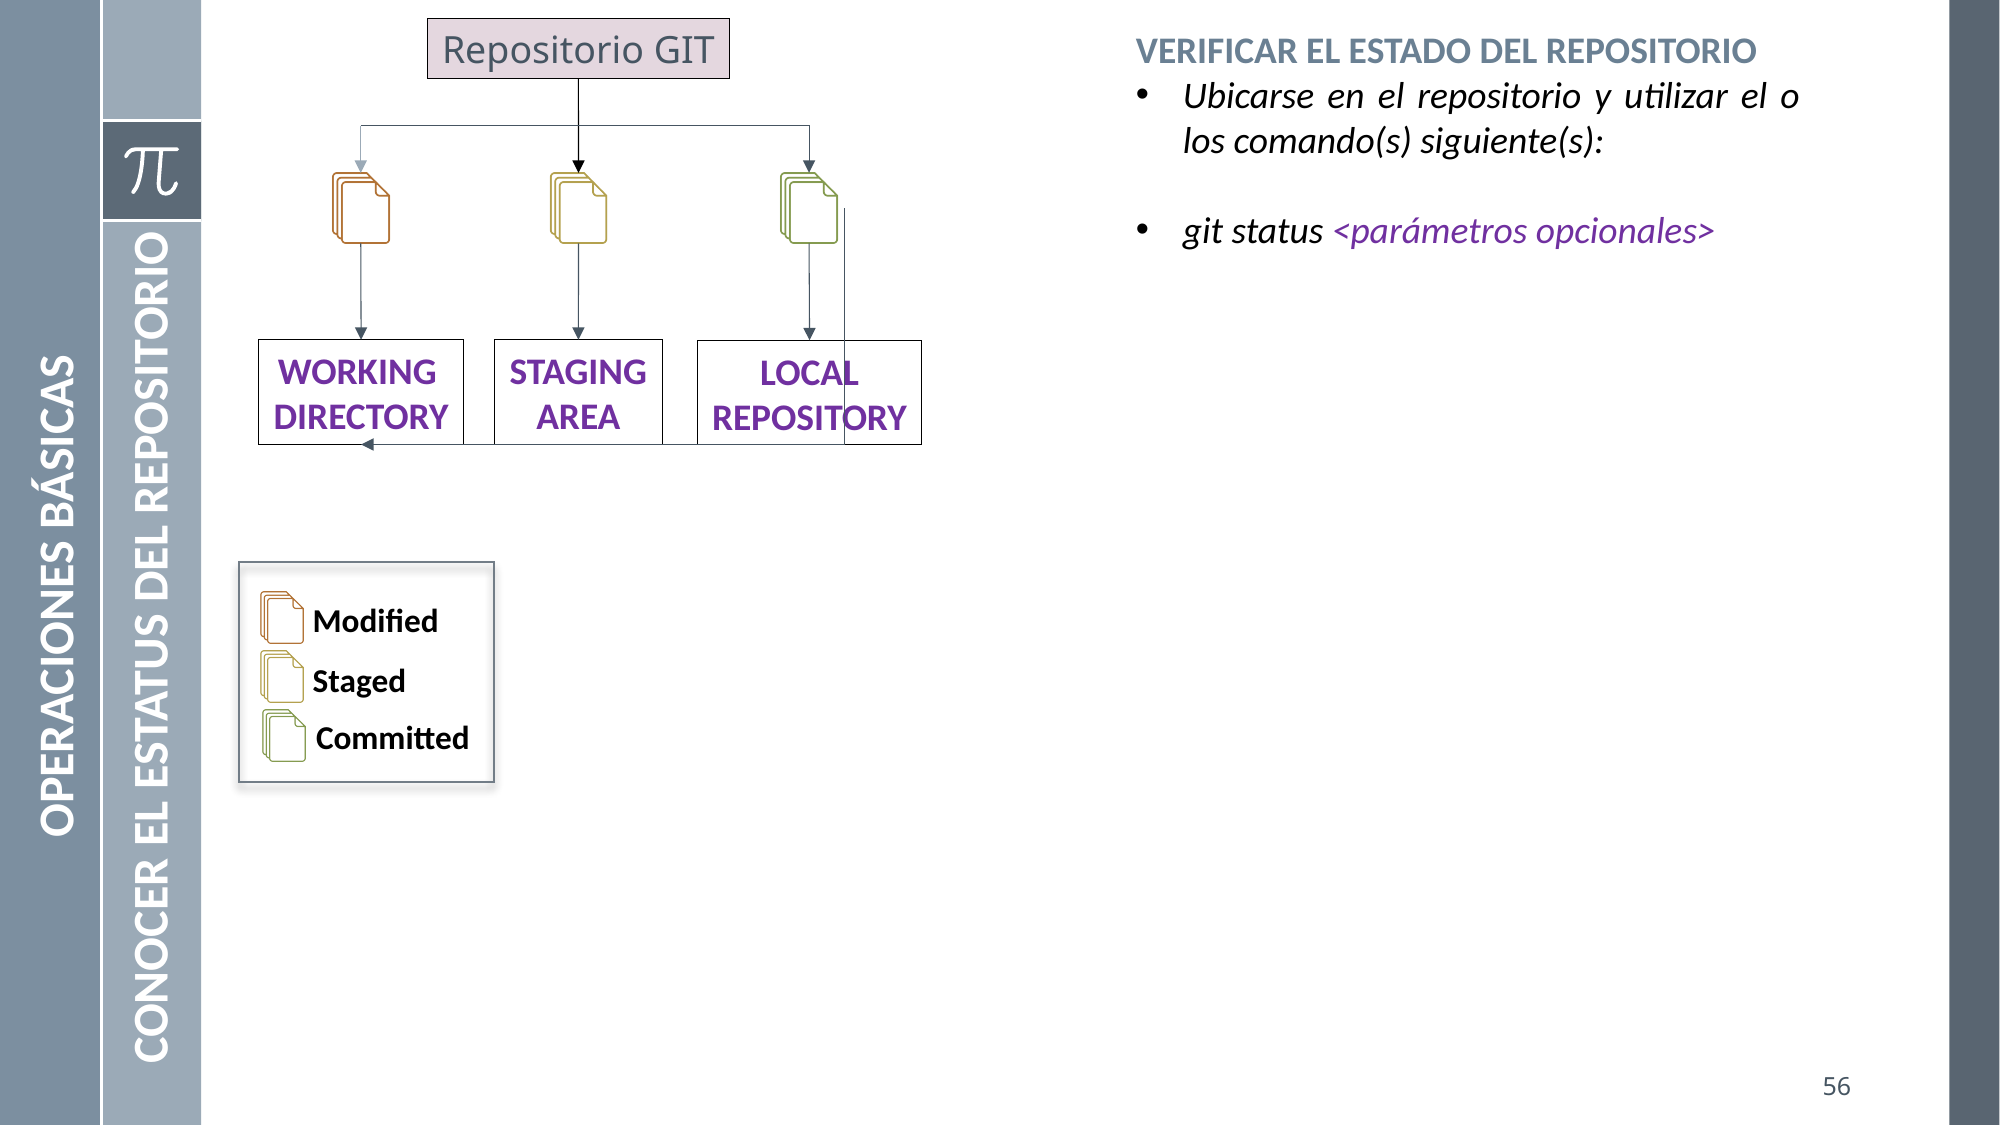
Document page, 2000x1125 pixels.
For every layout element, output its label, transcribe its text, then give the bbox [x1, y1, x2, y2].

picture [325, 172, 397, 244]
picture [773, 172, 845, 207]
picture [543, 172, 614, 207]
slide_number 56 [1766, 1057, 1867, 1118]
text_box Repositorio GIT [427, 18, 730, 79]
text_box LOCAL REPOSITORY [845, 340, 922, 445]
text_box OPERACIONES BÁSICAS [16, 339, 91, 853]
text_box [361, 207, 845, 446]
text_box CONOCER EL ESTATUS DEL REPOSITORIO [110, 216, 185, 1079]
text_box WORKING DIRECTORY [258, 339, 361, 445]
text_box VERIFICAR EL ESTADO DEL REPOSITORIO Ubicarse en el repositorio y utilizar el o los comando(s) siguiente(s): git status <parámetros opcionales> [1121, 18, 1815, 259]
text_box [238, 562, 494, 782]
